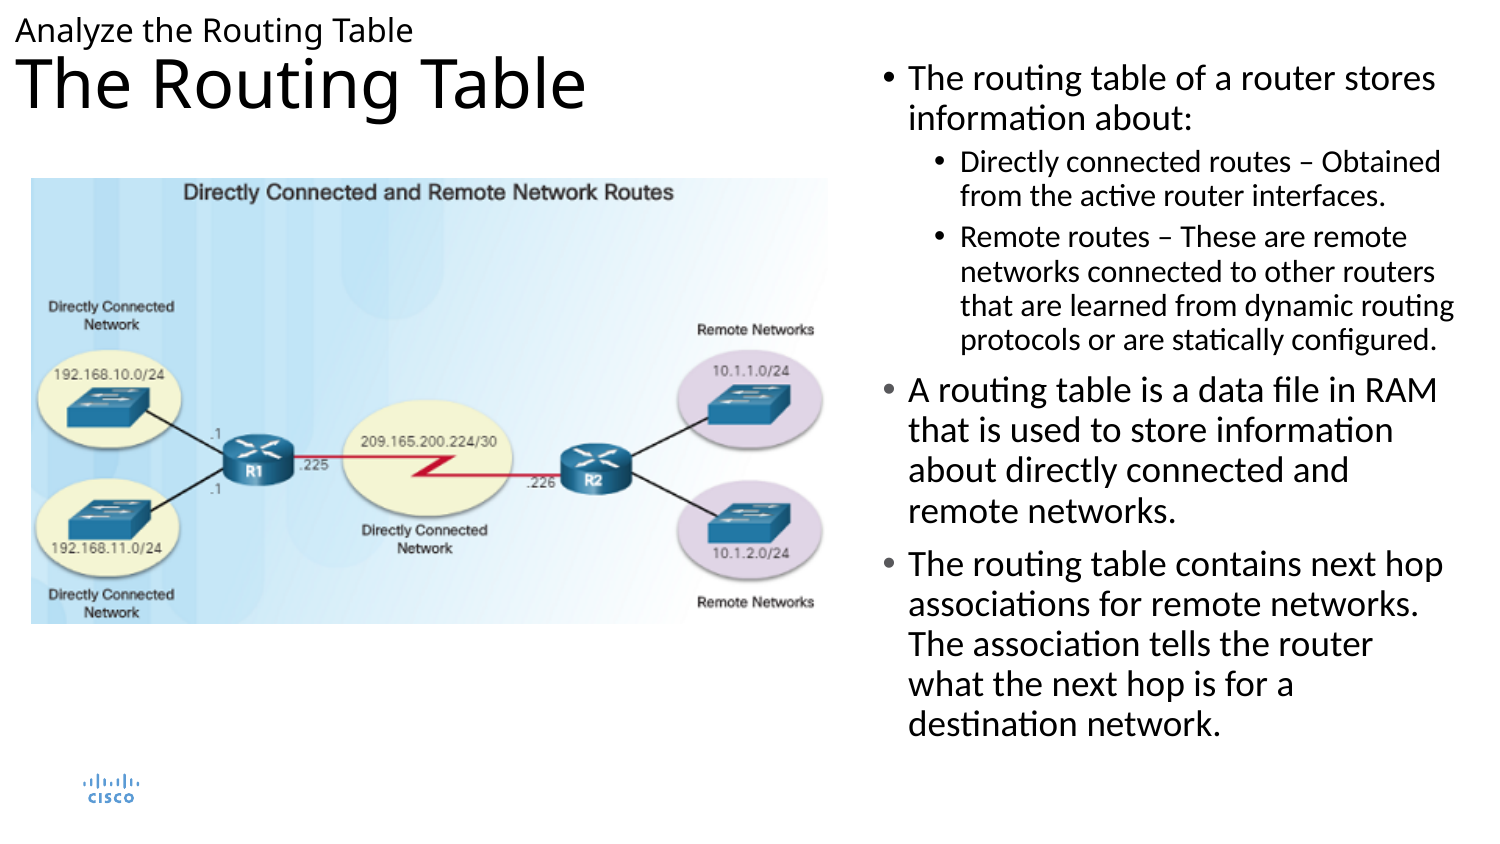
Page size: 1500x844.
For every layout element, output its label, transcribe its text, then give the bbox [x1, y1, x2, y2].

picture [30, 178, 828, 624]
title Analyze the Routing Table The Routing Table [0, 6, 747, 131]
list The routing table of a router stores information about: Directly connected routes – Obtained from the active router interfaces. Remote routes – These are remote networks connected to other routers that are learned from dynamic routing protocols or are statically configured. A routing table is a data file in RAM that is used to store information about directly connected and remote networks. The routing table contains next hop associations for remote networks. The association tells the router what the next hop is for a destination network. [867, 50, 1471, 784]
